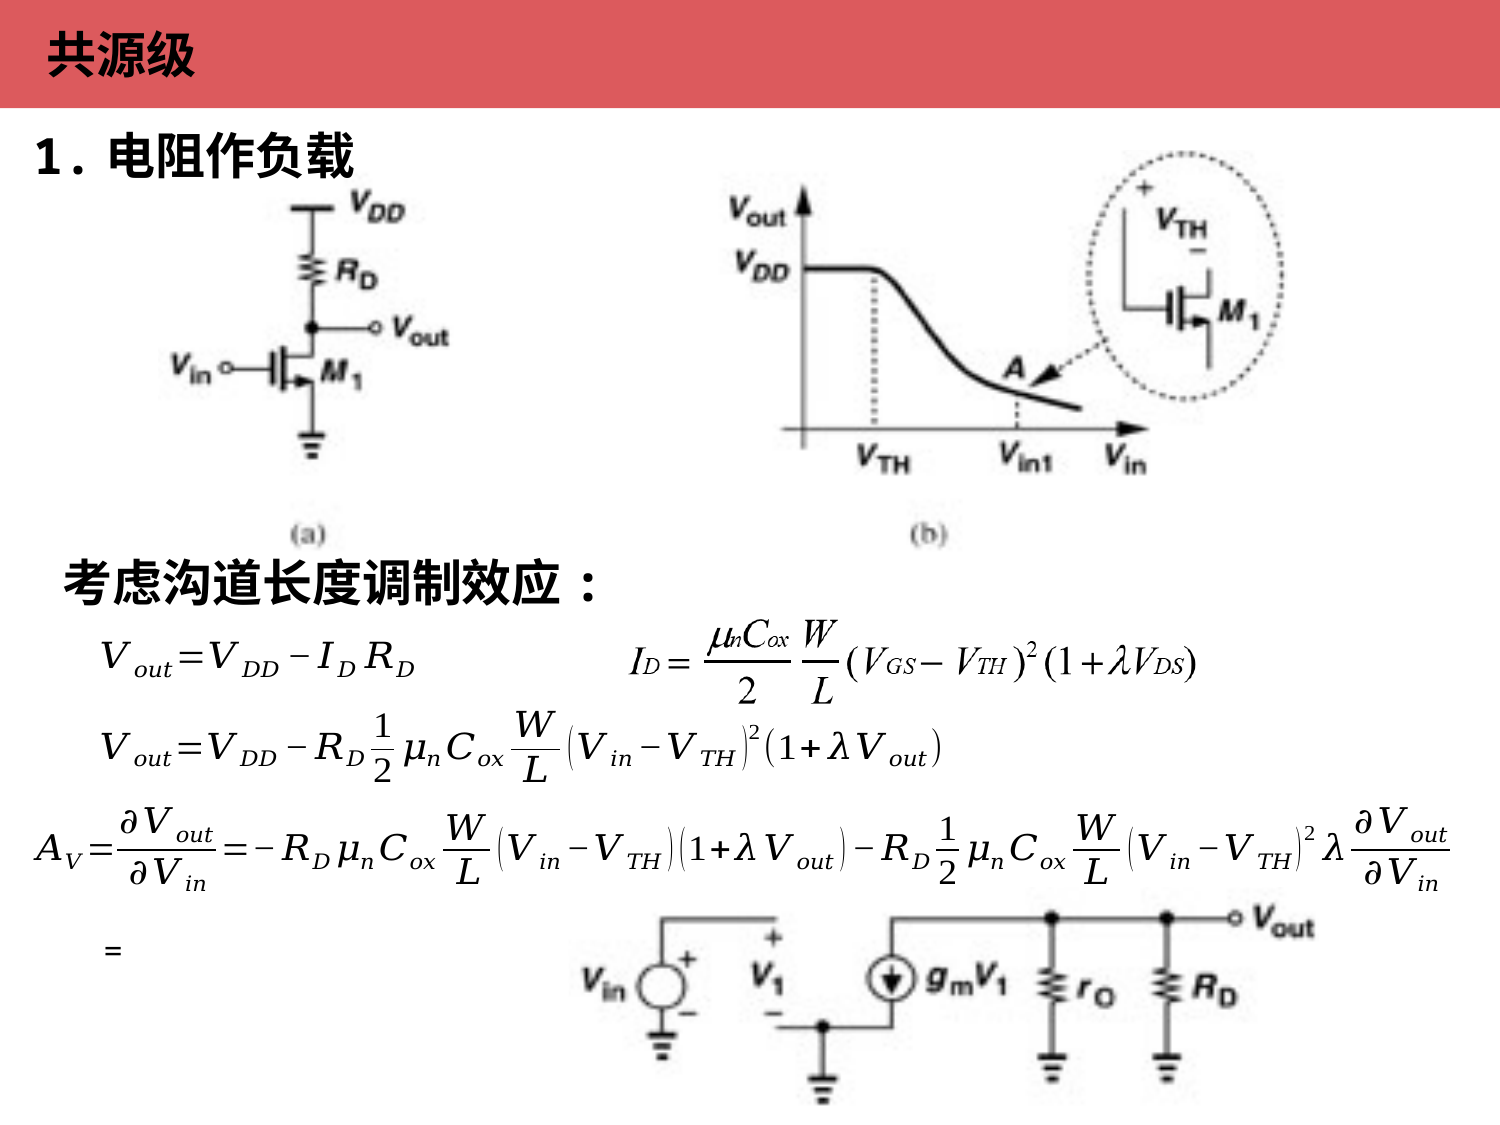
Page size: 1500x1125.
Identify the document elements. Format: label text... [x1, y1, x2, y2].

text_box 考虑沟道长度调制效应: [60, 551, 703, 612]
text_box [568, 887, 1319, 1109]
picture [604, 555, 1219, 738]
text_box 1.电阻作负载 [31, 124, 674, 185]
text_box [0, 0, 1500, 109]
text_box [158, 149, 1288, 570]
text_box 共源级 [31, 16, 750, 91]
